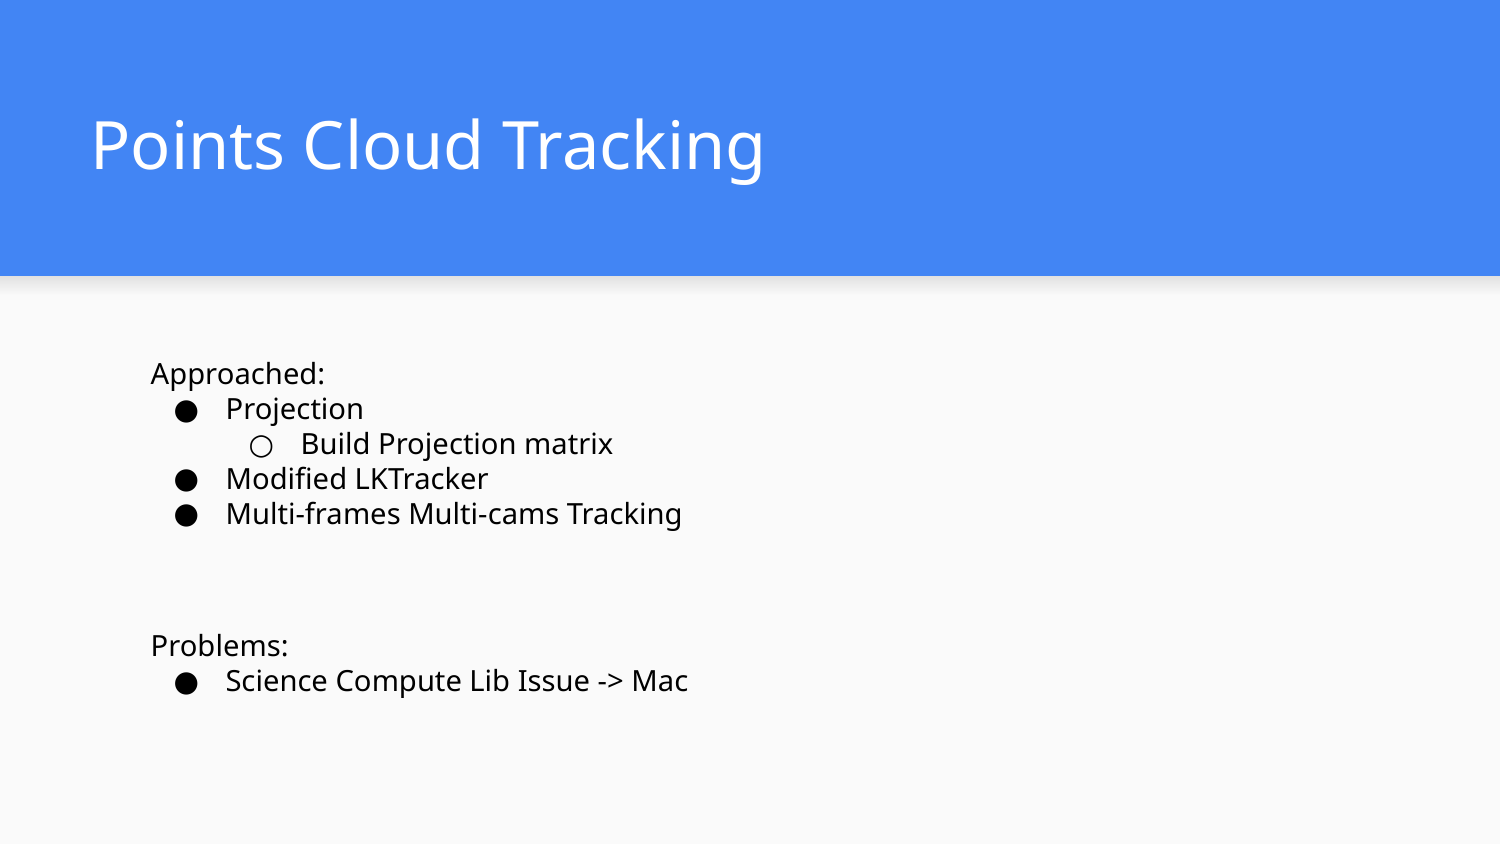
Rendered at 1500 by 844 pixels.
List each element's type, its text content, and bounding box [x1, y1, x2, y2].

text_box Problems: Science Compute Lib Issue -> Mac [135, 612, 834, 844]
text_box Approached: Projection Build Projection matrix Modified LKTracker Multi-frames Multi-cams Tracking [135, 340, 834, 525]
title Points Cloud Tracking [75, 32, 1425, 199]
